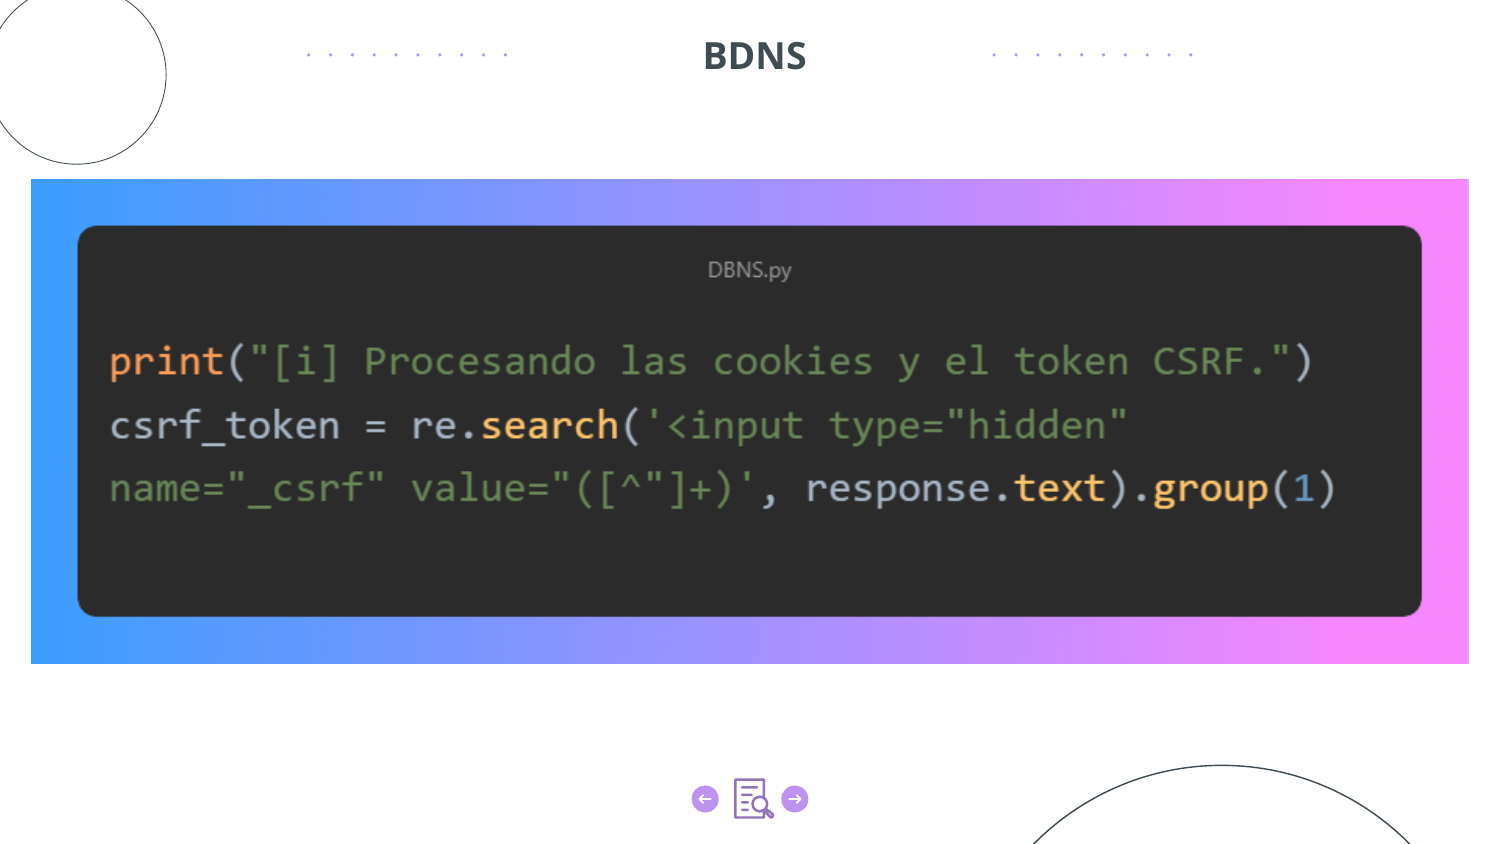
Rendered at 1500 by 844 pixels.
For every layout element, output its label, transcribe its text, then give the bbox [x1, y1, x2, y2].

text_box [781, 785, 809, 813]
text_box [654, 755, 846, 844]
text_box [691, 785, 719, 813]
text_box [306, 52, 508, 57]
picture [30, 179, 1469, 665]
text_box [0, 0, 167, 165]
text_box [1032, 764, 1411, 844]
title BDNS [283, 17, 1226, 96]
text_box [734, 778, 775, 819]
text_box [992, 52, 1194, 57]
